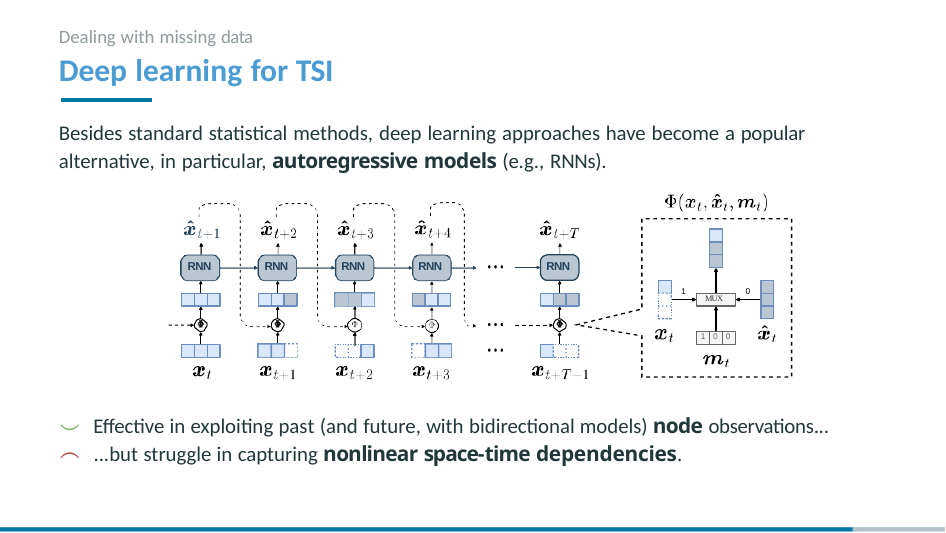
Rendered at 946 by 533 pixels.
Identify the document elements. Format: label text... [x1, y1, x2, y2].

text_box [488, 348, 503, 352]
picture [336, 366, 372, 380]
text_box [0, 527, 946, 532]
picture [259, 366, 295, 380]
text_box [488, 265, 503, 269]
text_box ⌣ Effective in exploiting past (and future, with bidirectional models) node observations... ⌢ ...but struggle in capturing nonlinear space-time dependencies. [56, 406, 837, 466]
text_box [168, 202, 476, 359]
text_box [780, 217, 793, 378]
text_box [488, 323, 503, 327]
title Deep learning for TSI [56, 47, 358, 113]
text_box Dealing with missing data [56, 23, 261, 47]
text_box Besides standard statistical methods, deep learning approaches have become a popular alternative, in particular, autoregressive models (e.g., RNNs). [56, 113, 819, 173]
picture [413, 366, 449, 380]
picture [193, 366, 211, 379]
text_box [514, 193, 776, 380]
